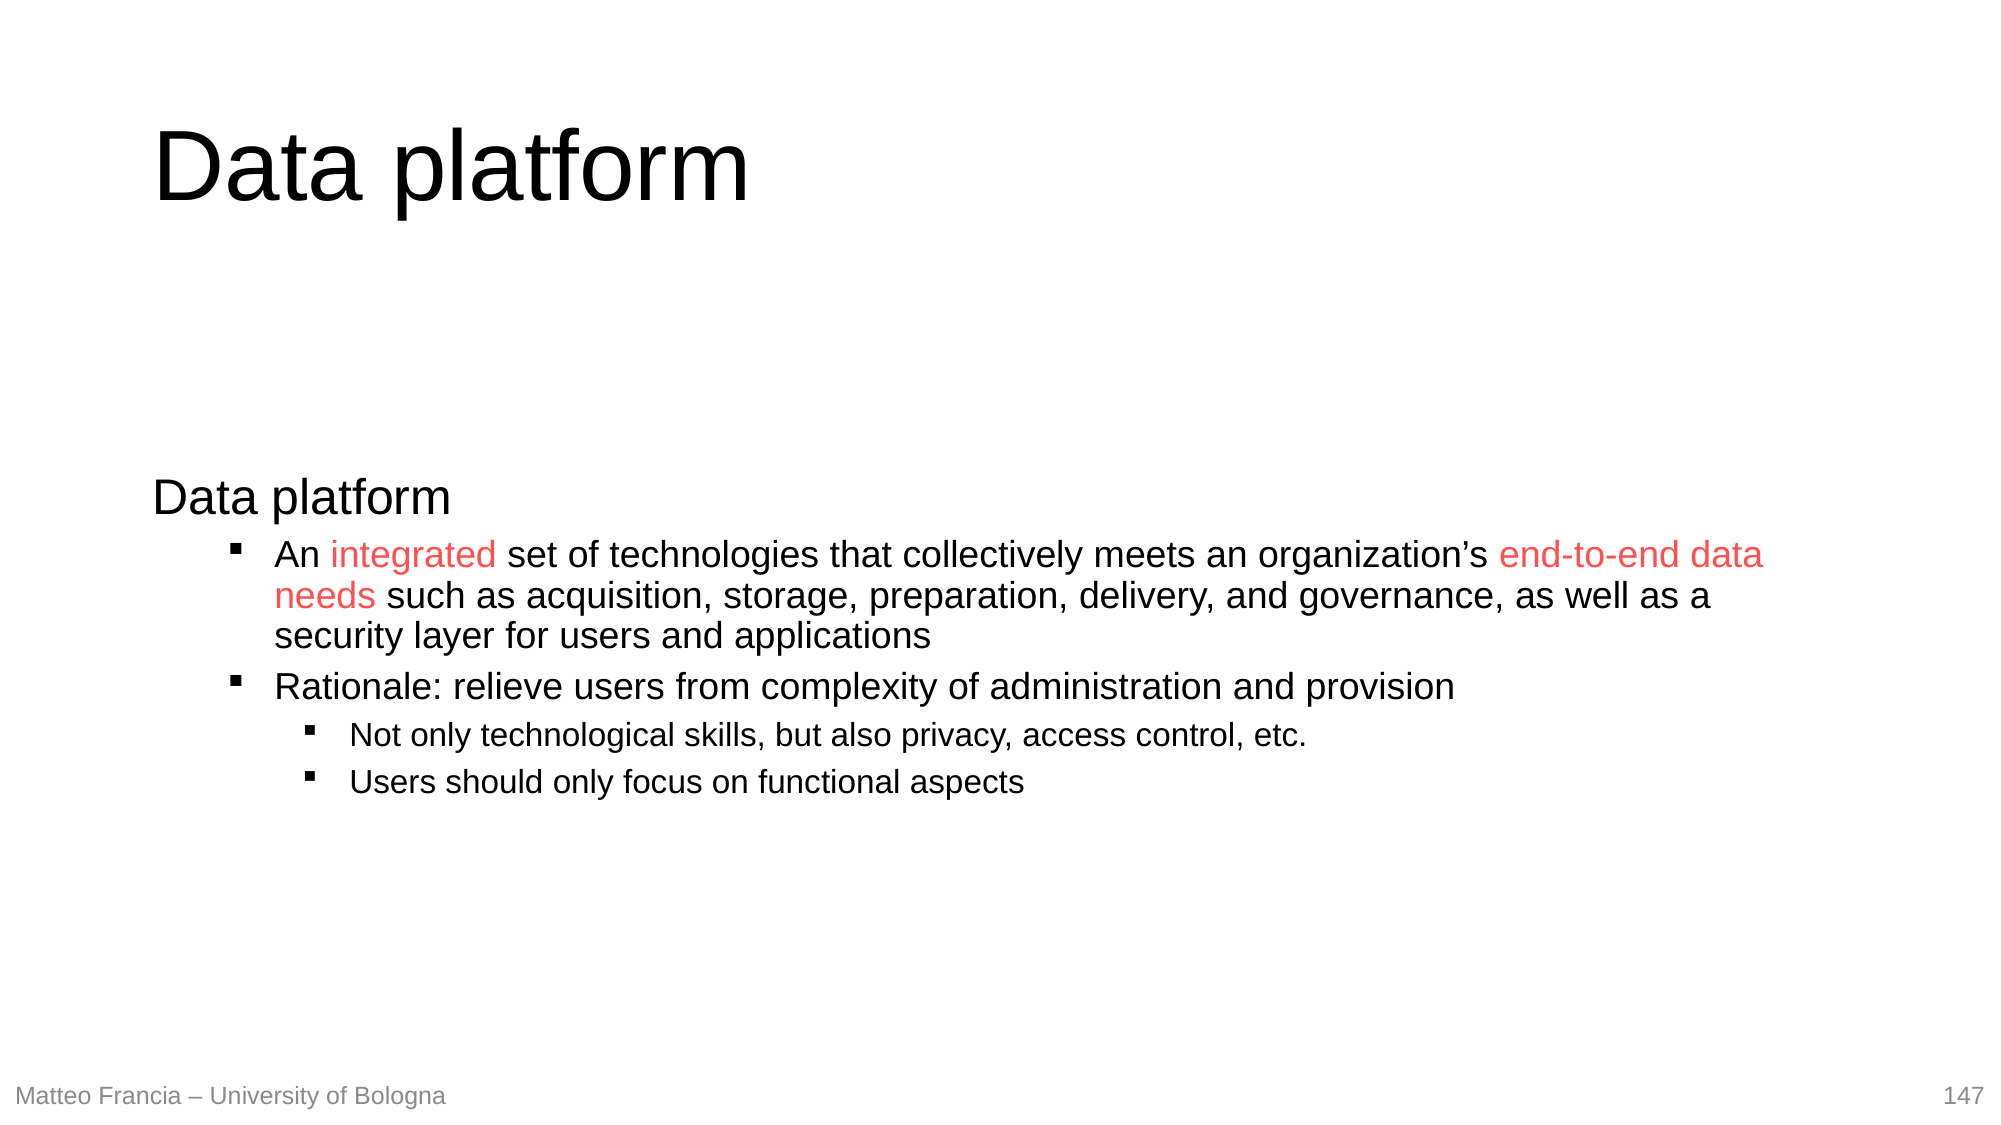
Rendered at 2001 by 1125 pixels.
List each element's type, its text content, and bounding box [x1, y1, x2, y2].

slide_number 147 [1550, 1065, 2000, 1125]
title Data platform [137, 59, 1863, 278]
footer Matteo Francia – University of Bologna [0, 1065, 466, 1125]
list Data platform An integrated set of technologies that collectively meets an organization’s end-to-end data needs such as acquisition, storage, preparation, delivery, and governance, as well as a security layer for users and applications Rationale: relieve users from complexity of administration and provision Not only technological skills, but also privacy, access control, etc. Users should only focus on functional aspects [137, 278, 1863, 993]
